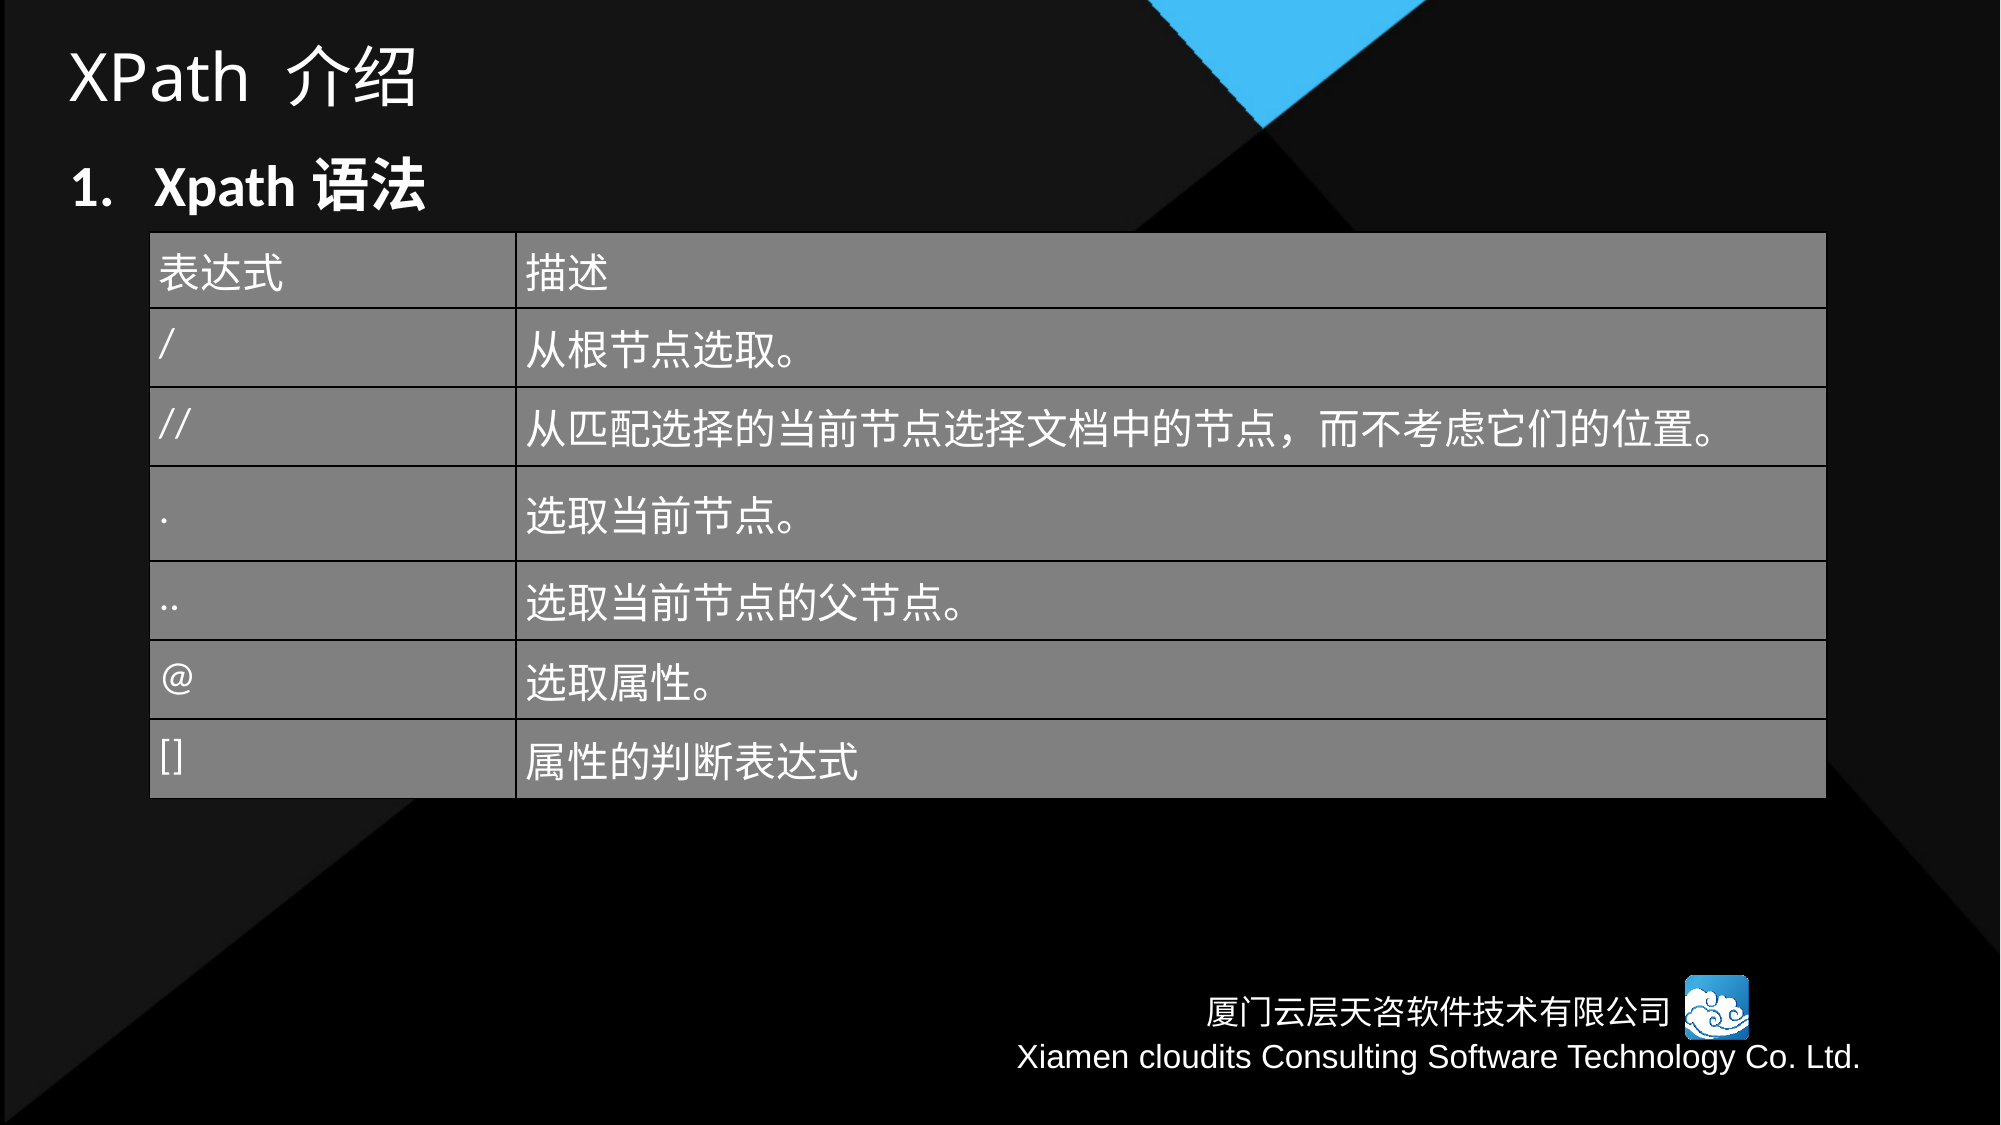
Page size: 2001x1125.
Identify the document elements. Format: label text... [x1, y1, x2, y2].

picture [0, 0, 2001, 1125]
table_header 表达式 [150, 233, 515, 307]
table_header 描述 [517, 233, 1826, 307]
table_cell 选取属性。 [517, 641, 1826, 718]
table_cell 选取当前节点。 [517, 467, 1826, 560]
table_cell 从根节点选取。 [517, 309, 1826, 386]
table_cell @ [150, 641, 515, 718]
table_cell [] [150, 720, 515, 798]
table_cell 选取当前节点的父节点。 [517, 562, 1826, 639]
table_cell 属性的判断表达式 [517, 720, 1826, 798]
table_cell . [150, 467, 515, 560]
table_cell / [150, 309, 515, 386]
list Xpath语法 [55, 149, 1780, 863]
table_cell 从匹配选择的当前节点选择文档中的节点，而不考虑它们的位置。 [517, 388, 1826, 465]
table_cell // [150, 388, 515, 465]
table_cell .. [150, 562, 515, 639]
title XPath 介绍 [55, 36, 1827, 126]
